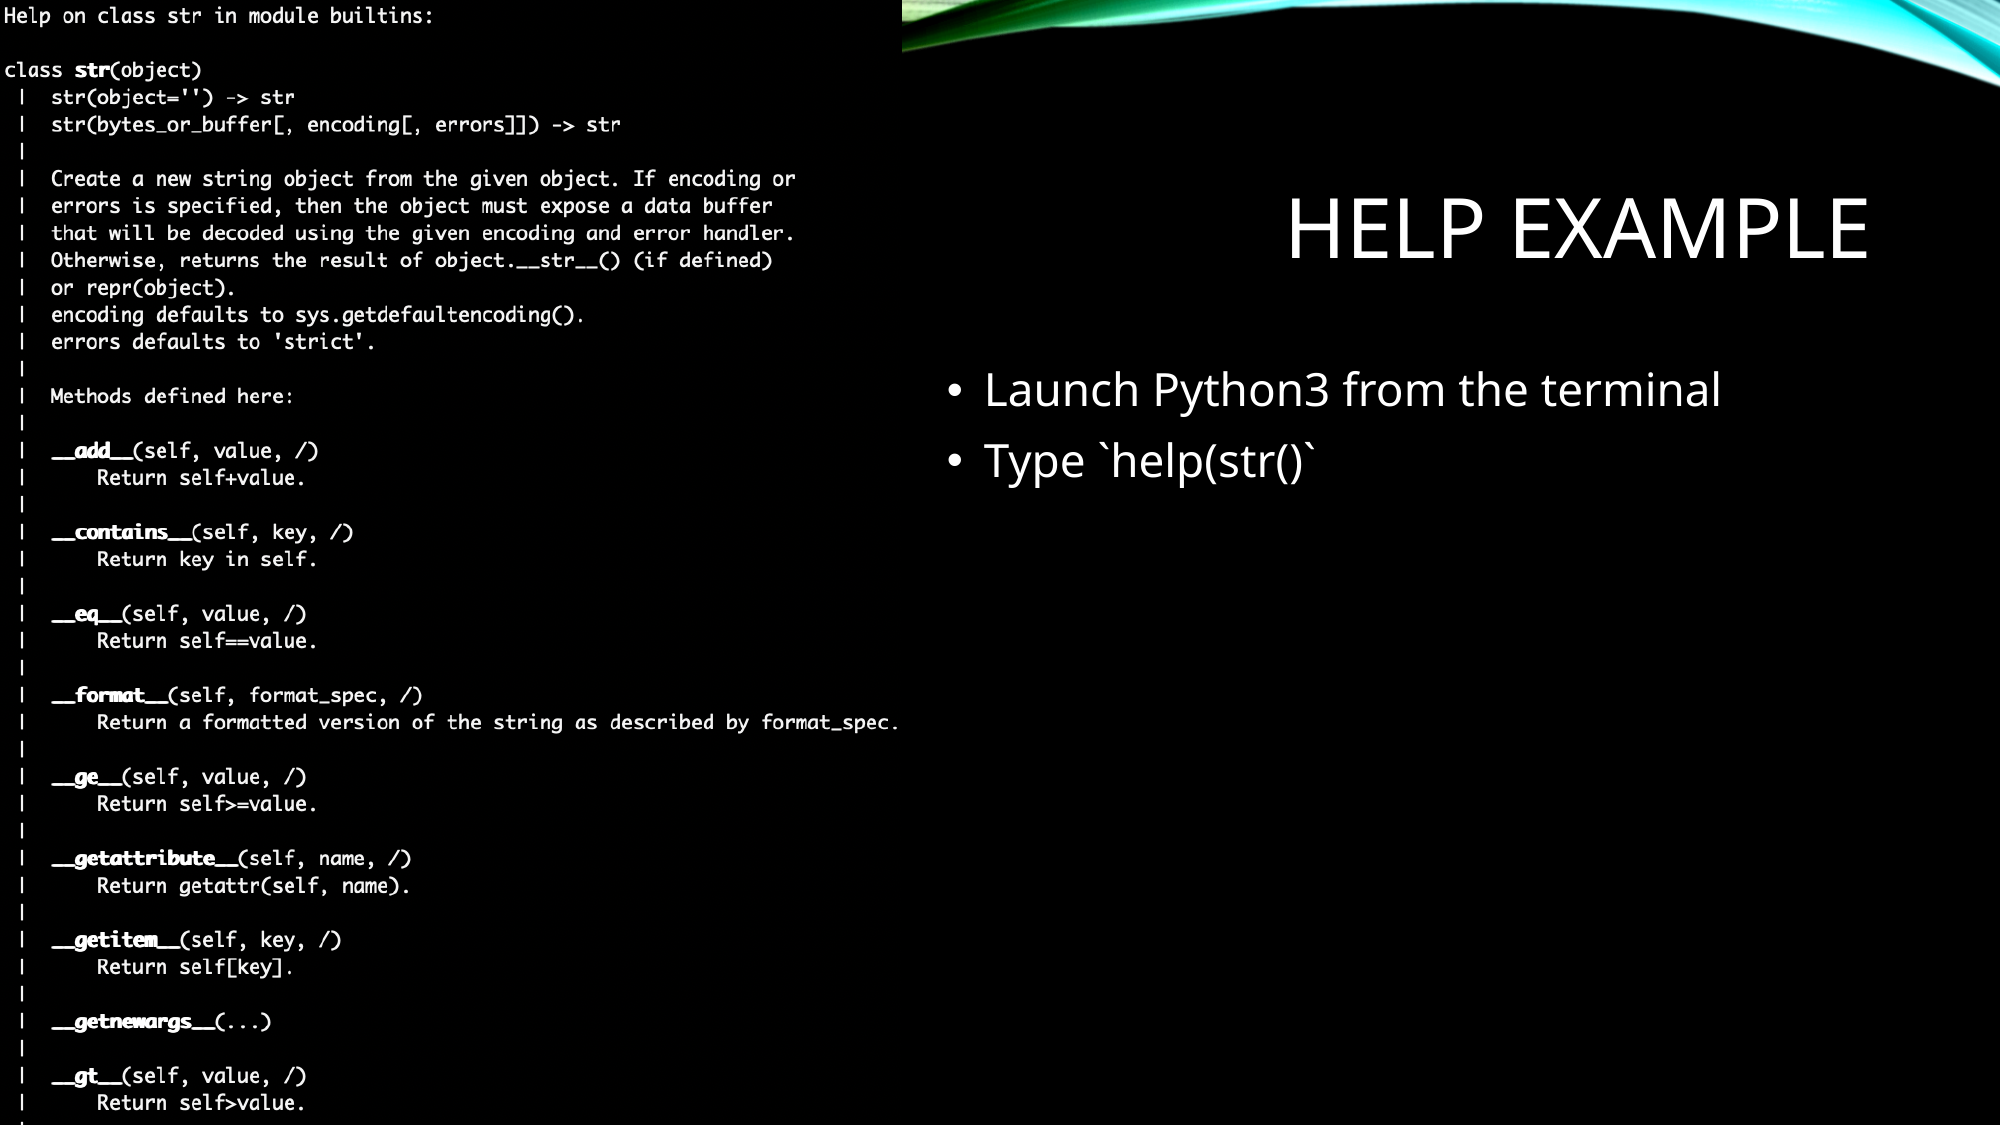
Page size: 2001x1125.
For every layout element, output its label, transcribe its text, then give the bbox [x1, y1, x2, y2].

text_box help example [905, 125, 1887, 338]
text_box Launch Python3 from the terminal Type `help(str()` [931, 360, 1887, 1020]
picture [0, 0, 2000, 1125]
